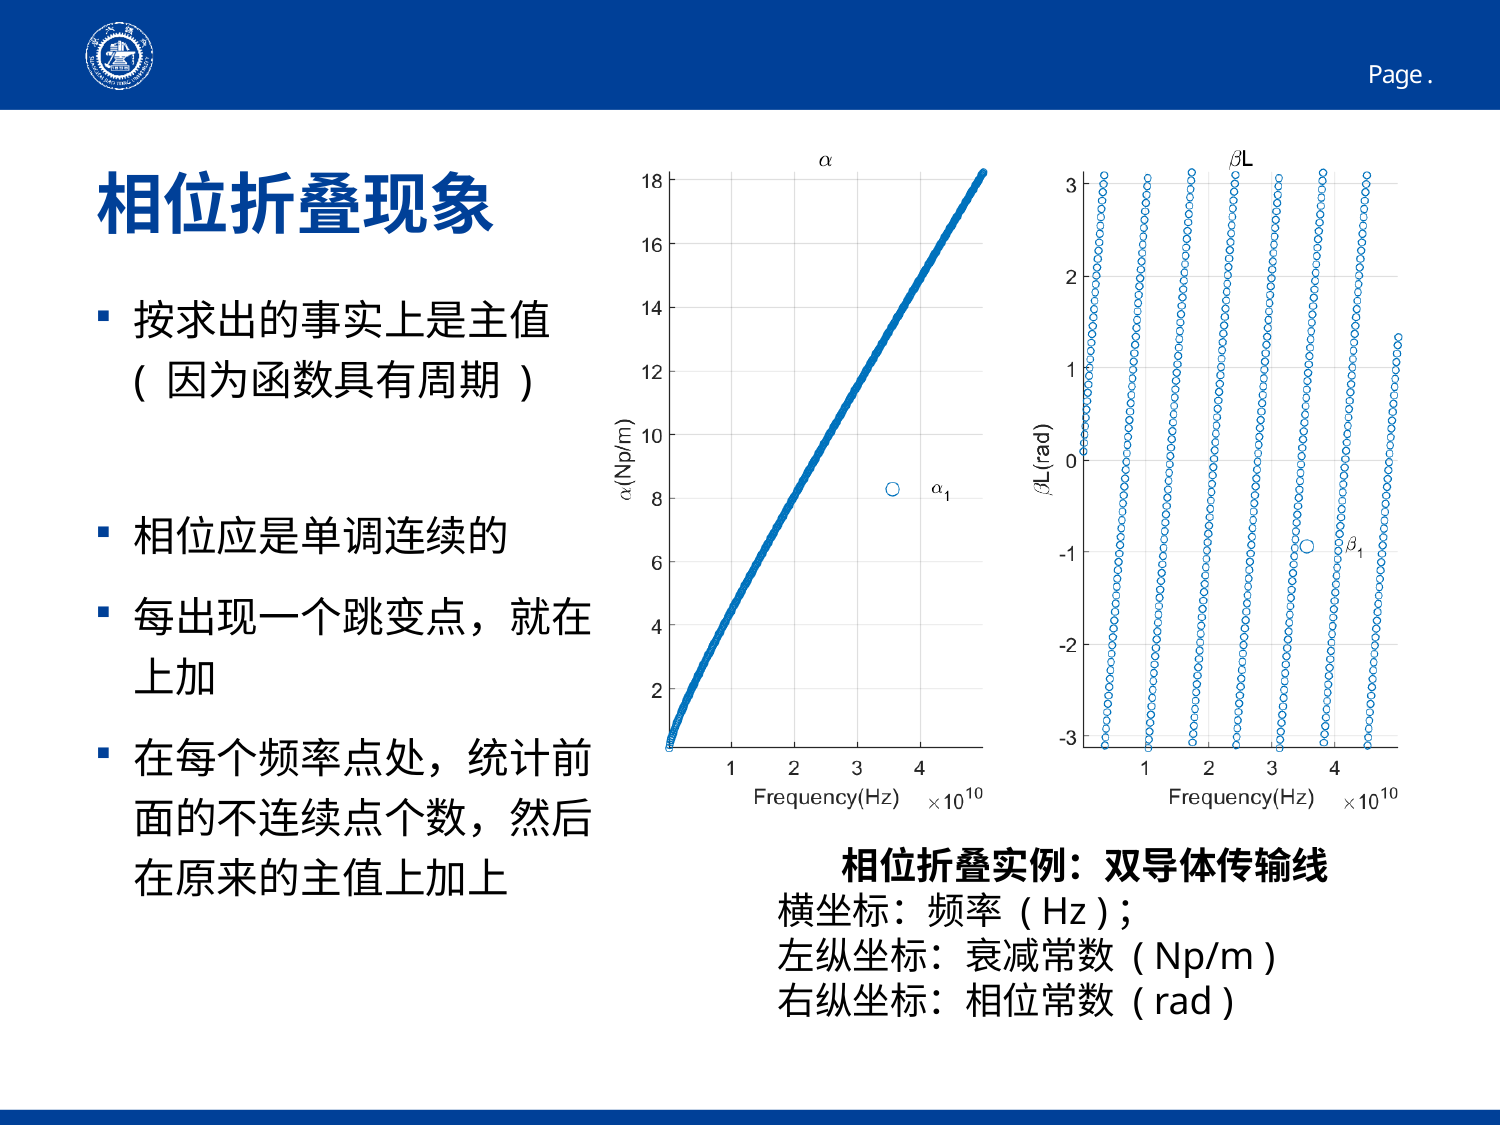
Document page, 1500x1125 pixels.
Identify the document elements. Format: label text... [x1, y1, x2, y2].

slide_number 13 [1426, 51, 1487, 97]
picture [81, 17, 157, 93]
picture [546, 119, 1487, 825]
title 相位折叠现象 [81, 159, 546, 254]
